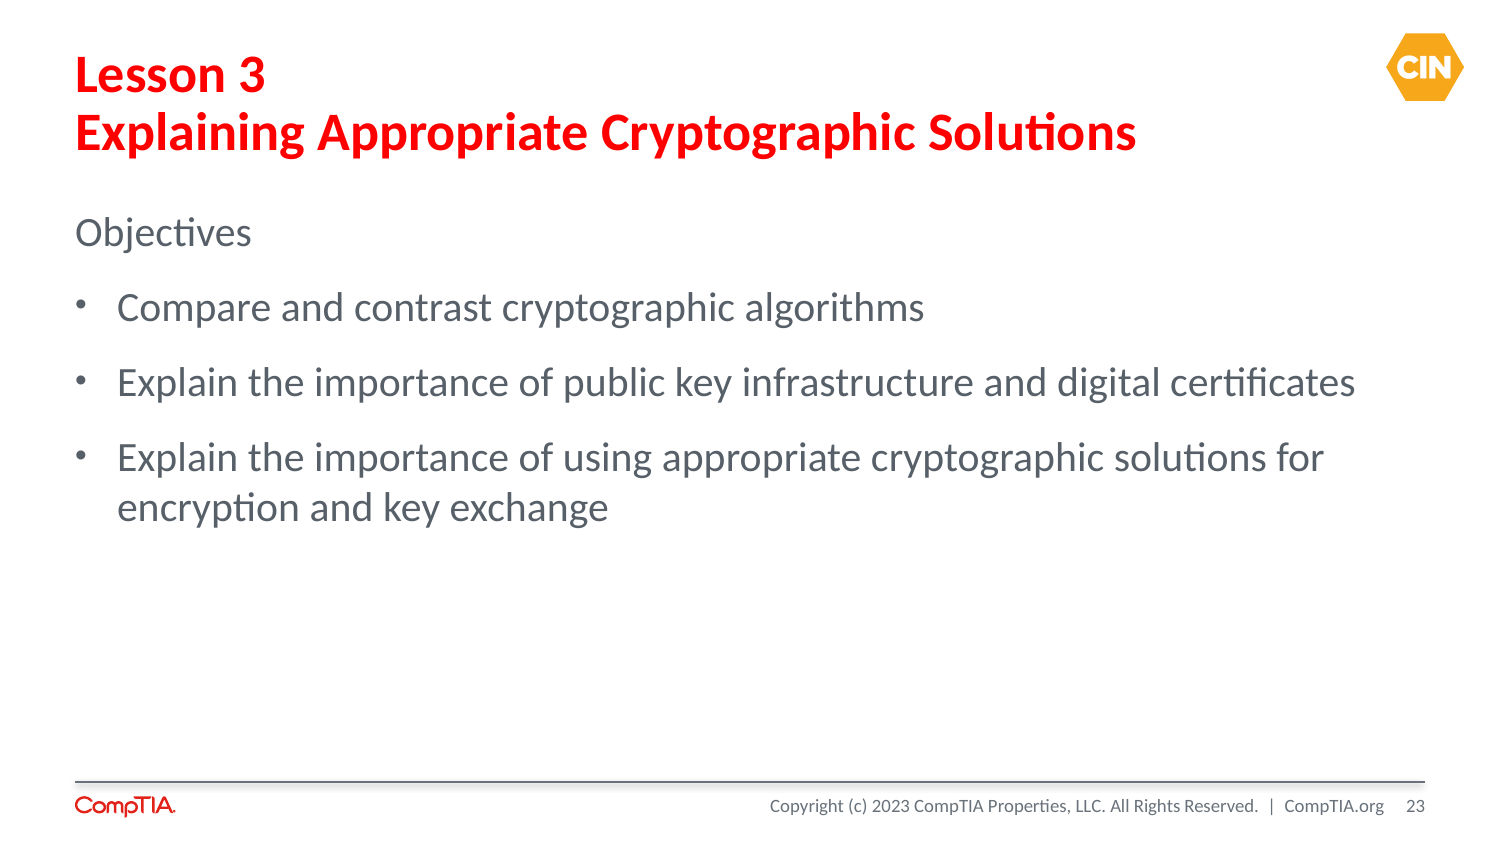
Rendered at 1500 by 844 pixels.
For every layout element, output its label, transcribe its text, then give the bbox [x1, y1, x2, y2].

picture [1373, 16, 1477, 120]
slide_number 23 [1384, 782, 1425, 827]
title Lesson 3 Explaining Appropriate Cryptographic Solutions [75, 33, 1425, 175]
list Objectives Compare and contrast cryptographic algorithms Explain the importance of public key infrastructure and digital certificates Explain the importance of using appropriate cryptographic solutions for encryption and key exchange [75, 196, 1425, 754]
